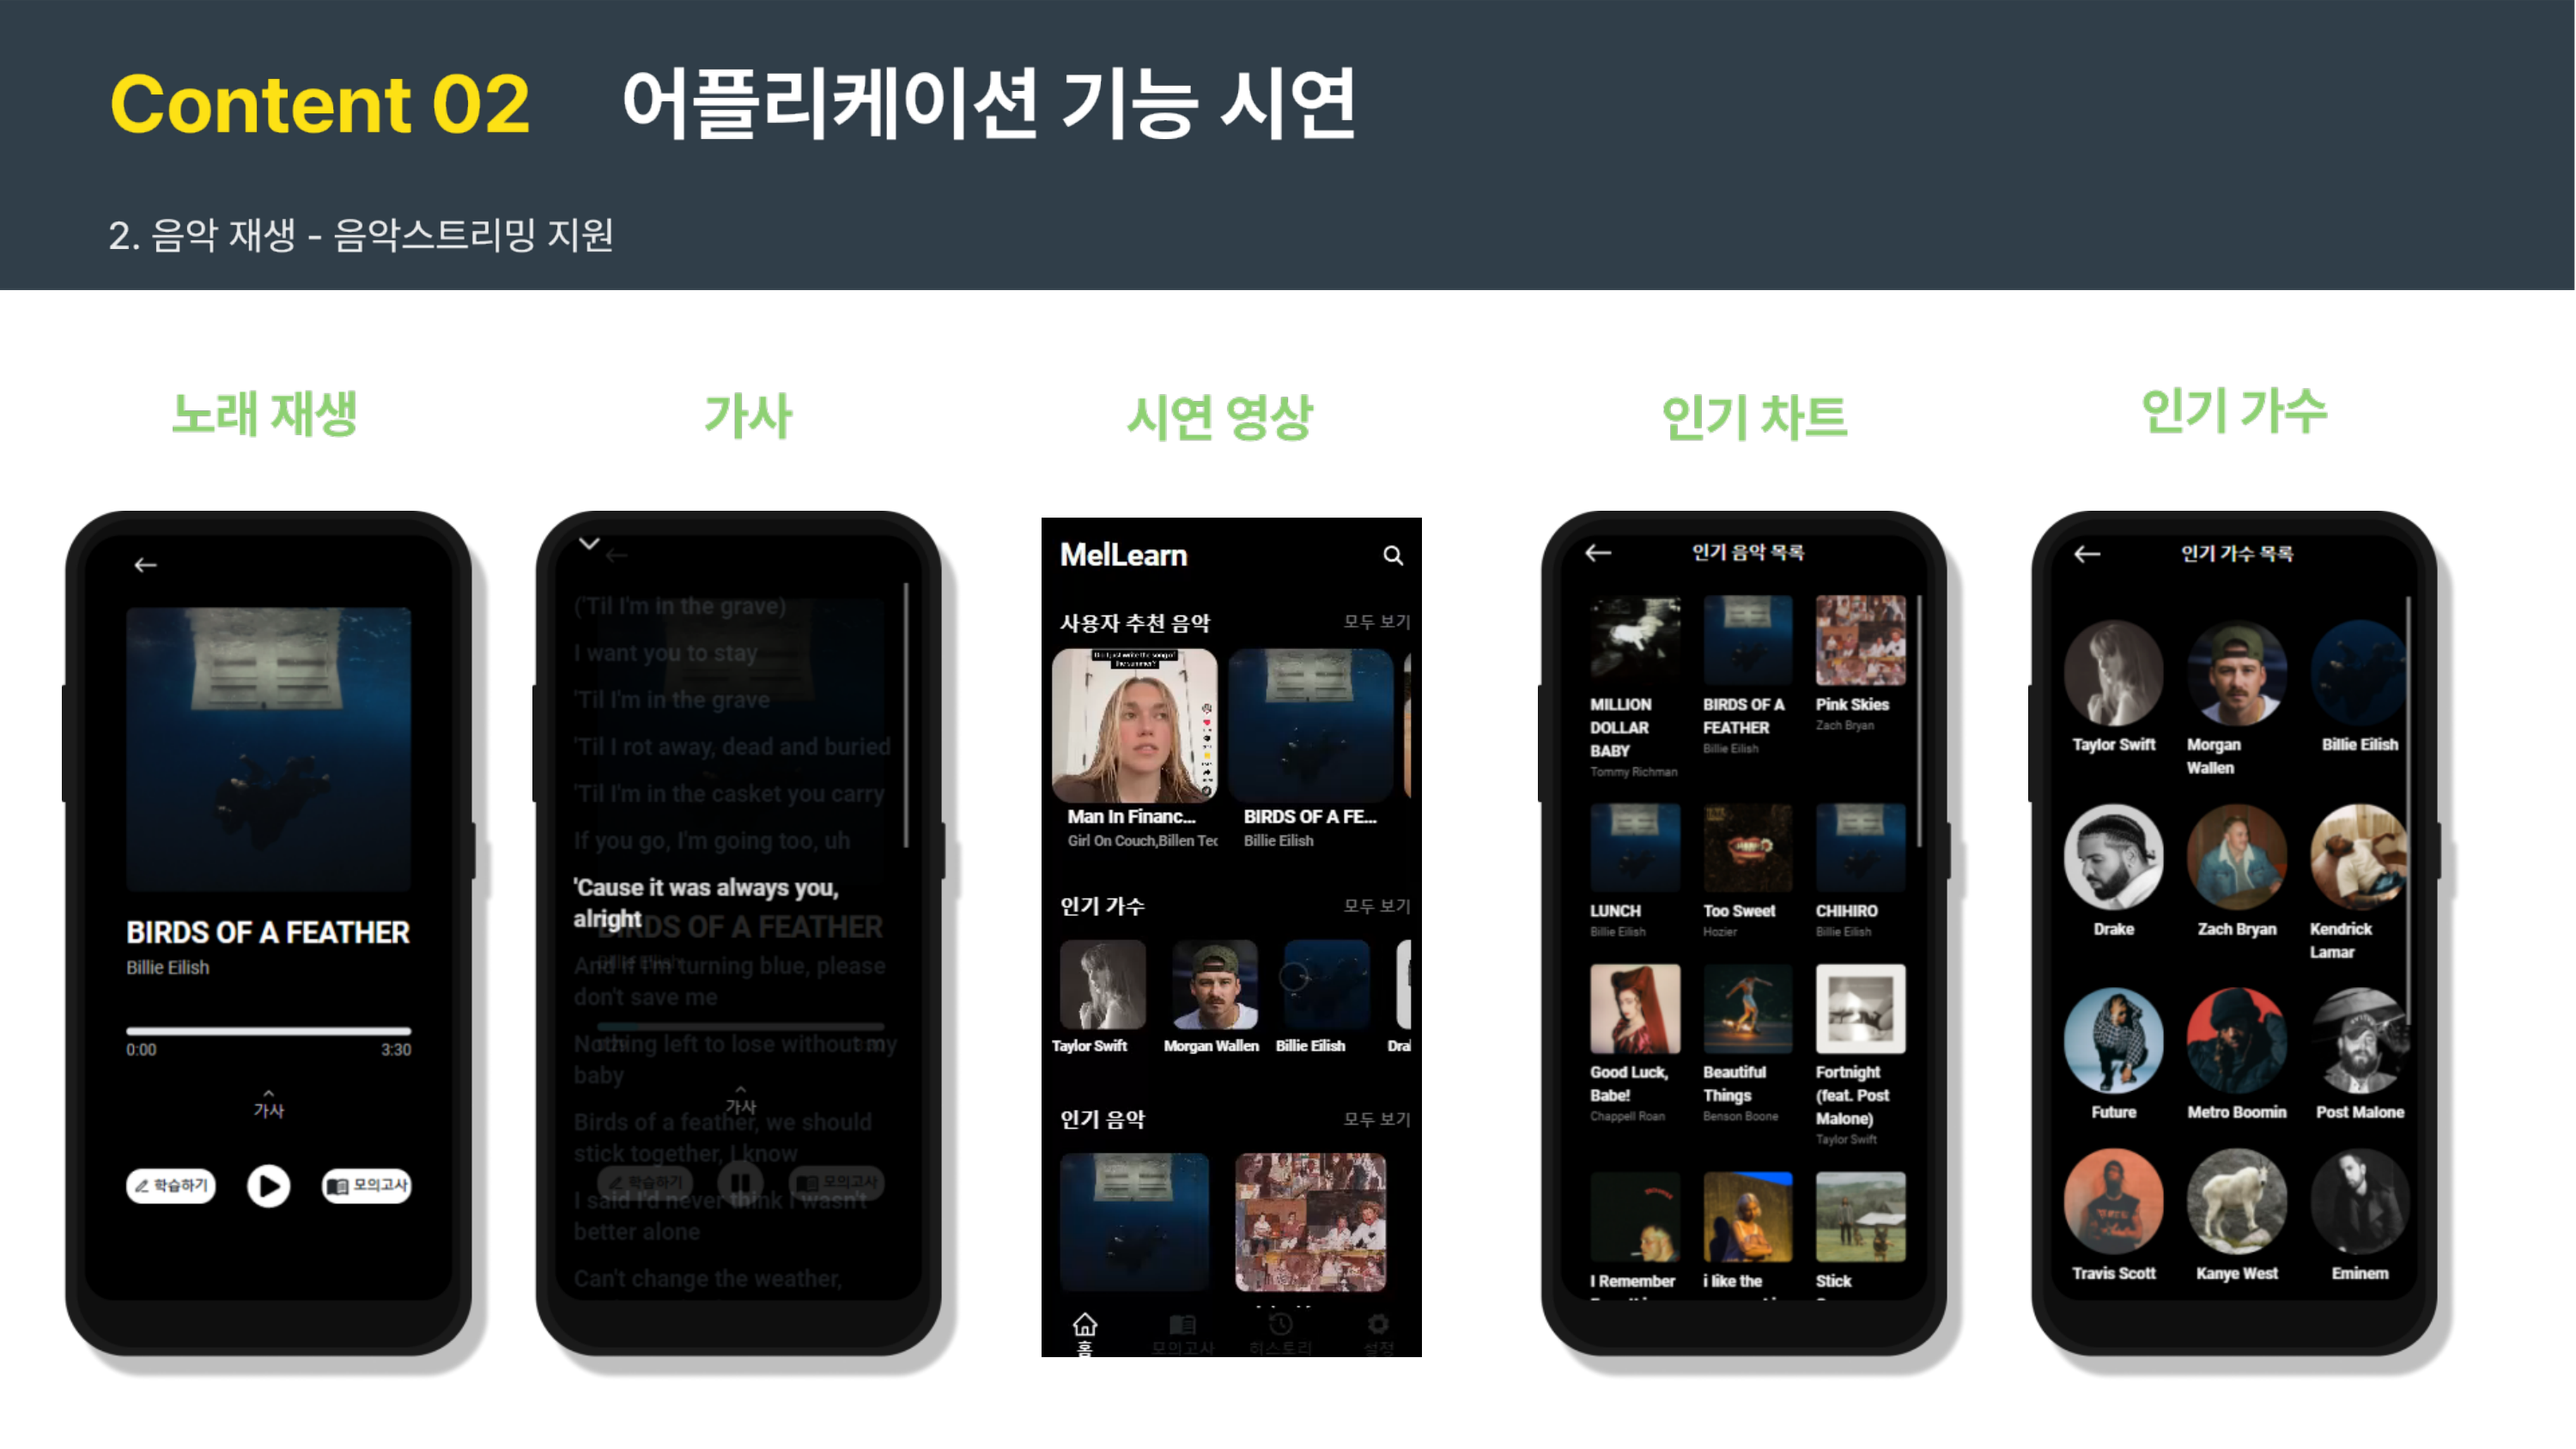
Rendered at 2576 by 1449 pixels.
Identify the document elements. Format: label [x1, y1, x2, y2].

picture [2028, 361, 2462, 1381]
picture [1110, 362, 1364, 501]
picture [554, 354, 906, 500]
text_box [1041, 517, 1423, 1358]
picture [1548, 362, 1941, 501]
picture [532, 511, 967, 1381]
picture [62, 364, 496, 1381]
picture [0, 0, 2576, 300]
picture [1538, 511, 1972, 1381]
